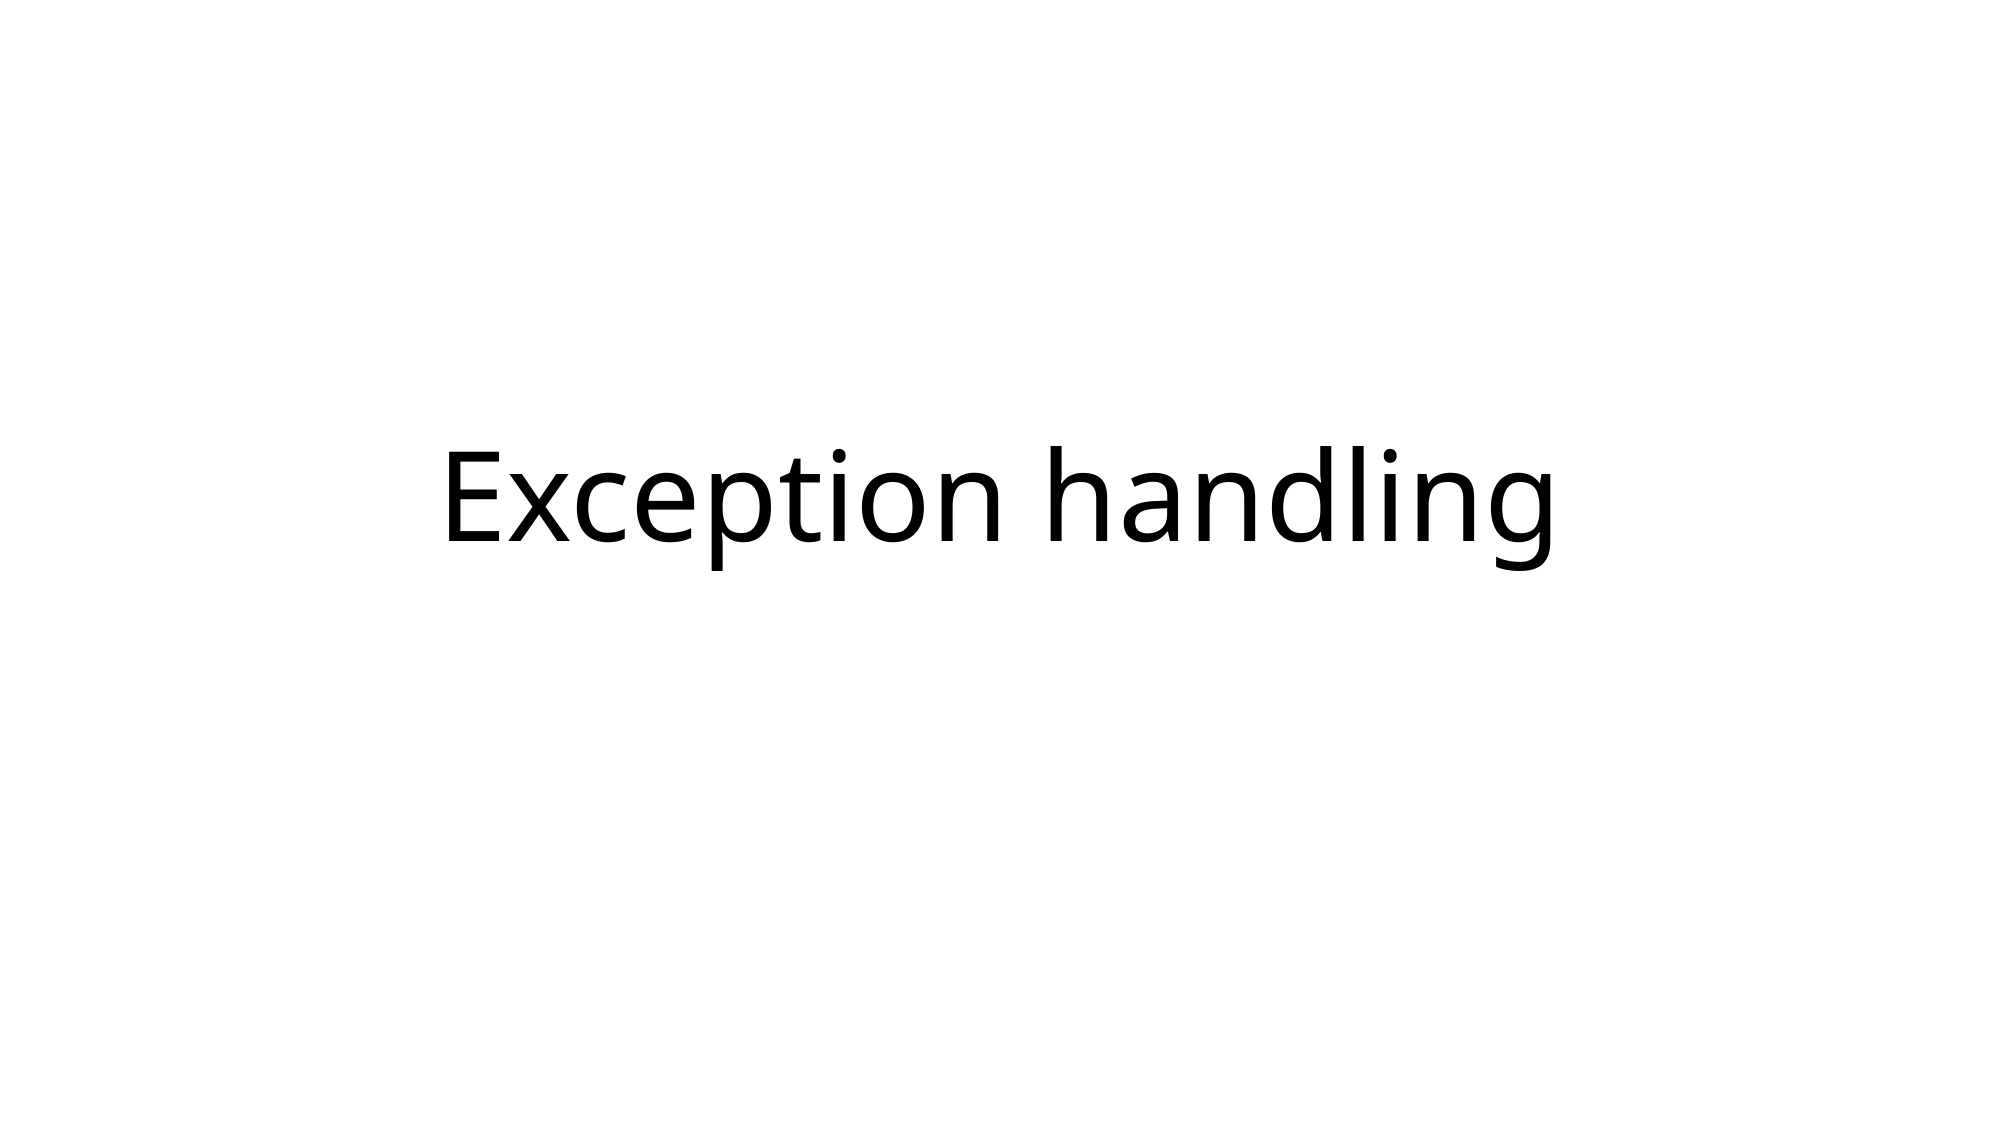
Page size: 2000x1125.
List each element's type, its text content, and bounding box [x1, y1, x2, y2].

title Exception handling [249, 184, 1750, 576]
